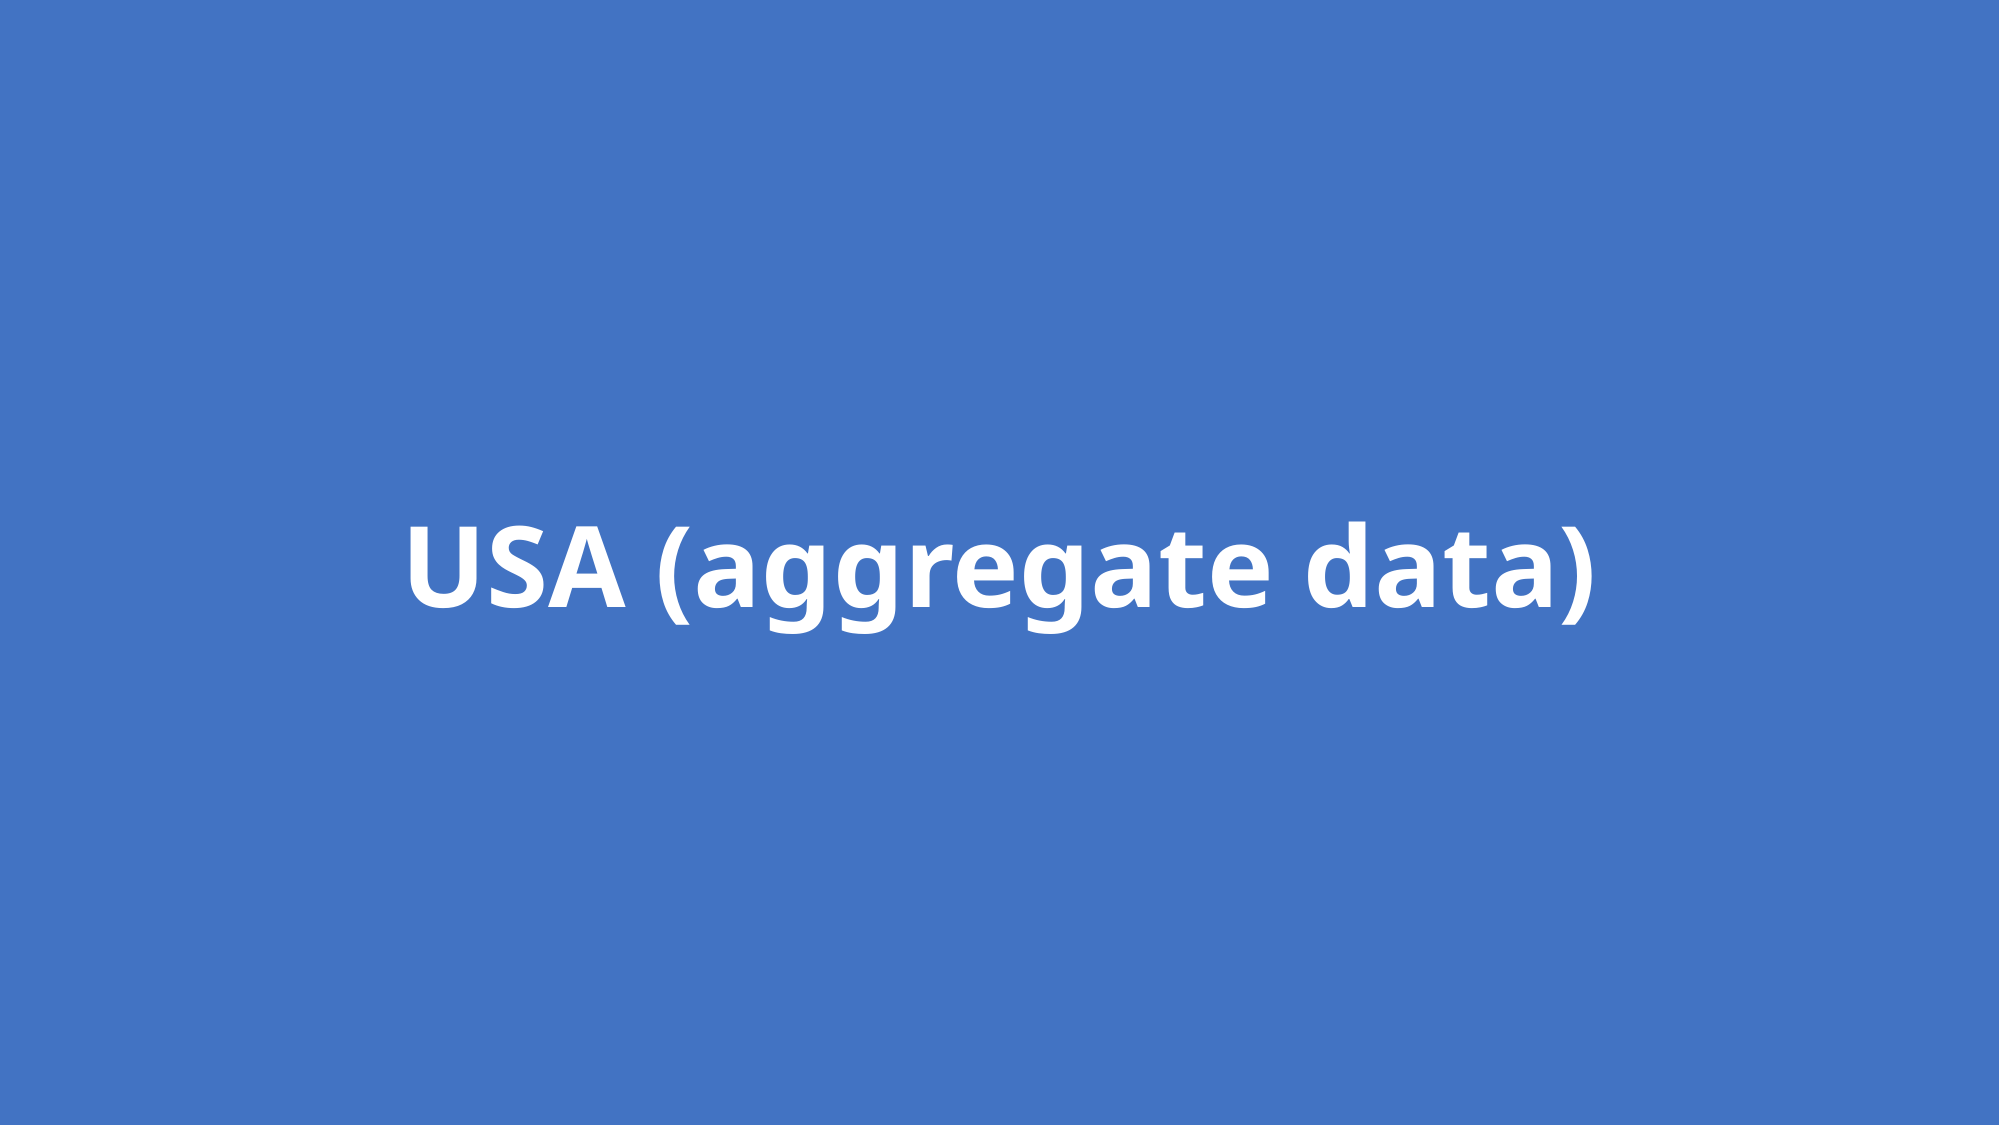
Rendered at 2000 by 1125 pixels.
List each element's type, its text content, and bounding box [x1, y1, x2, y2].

text_box USA (aggregate data) [292, 487, 1708, 638]
